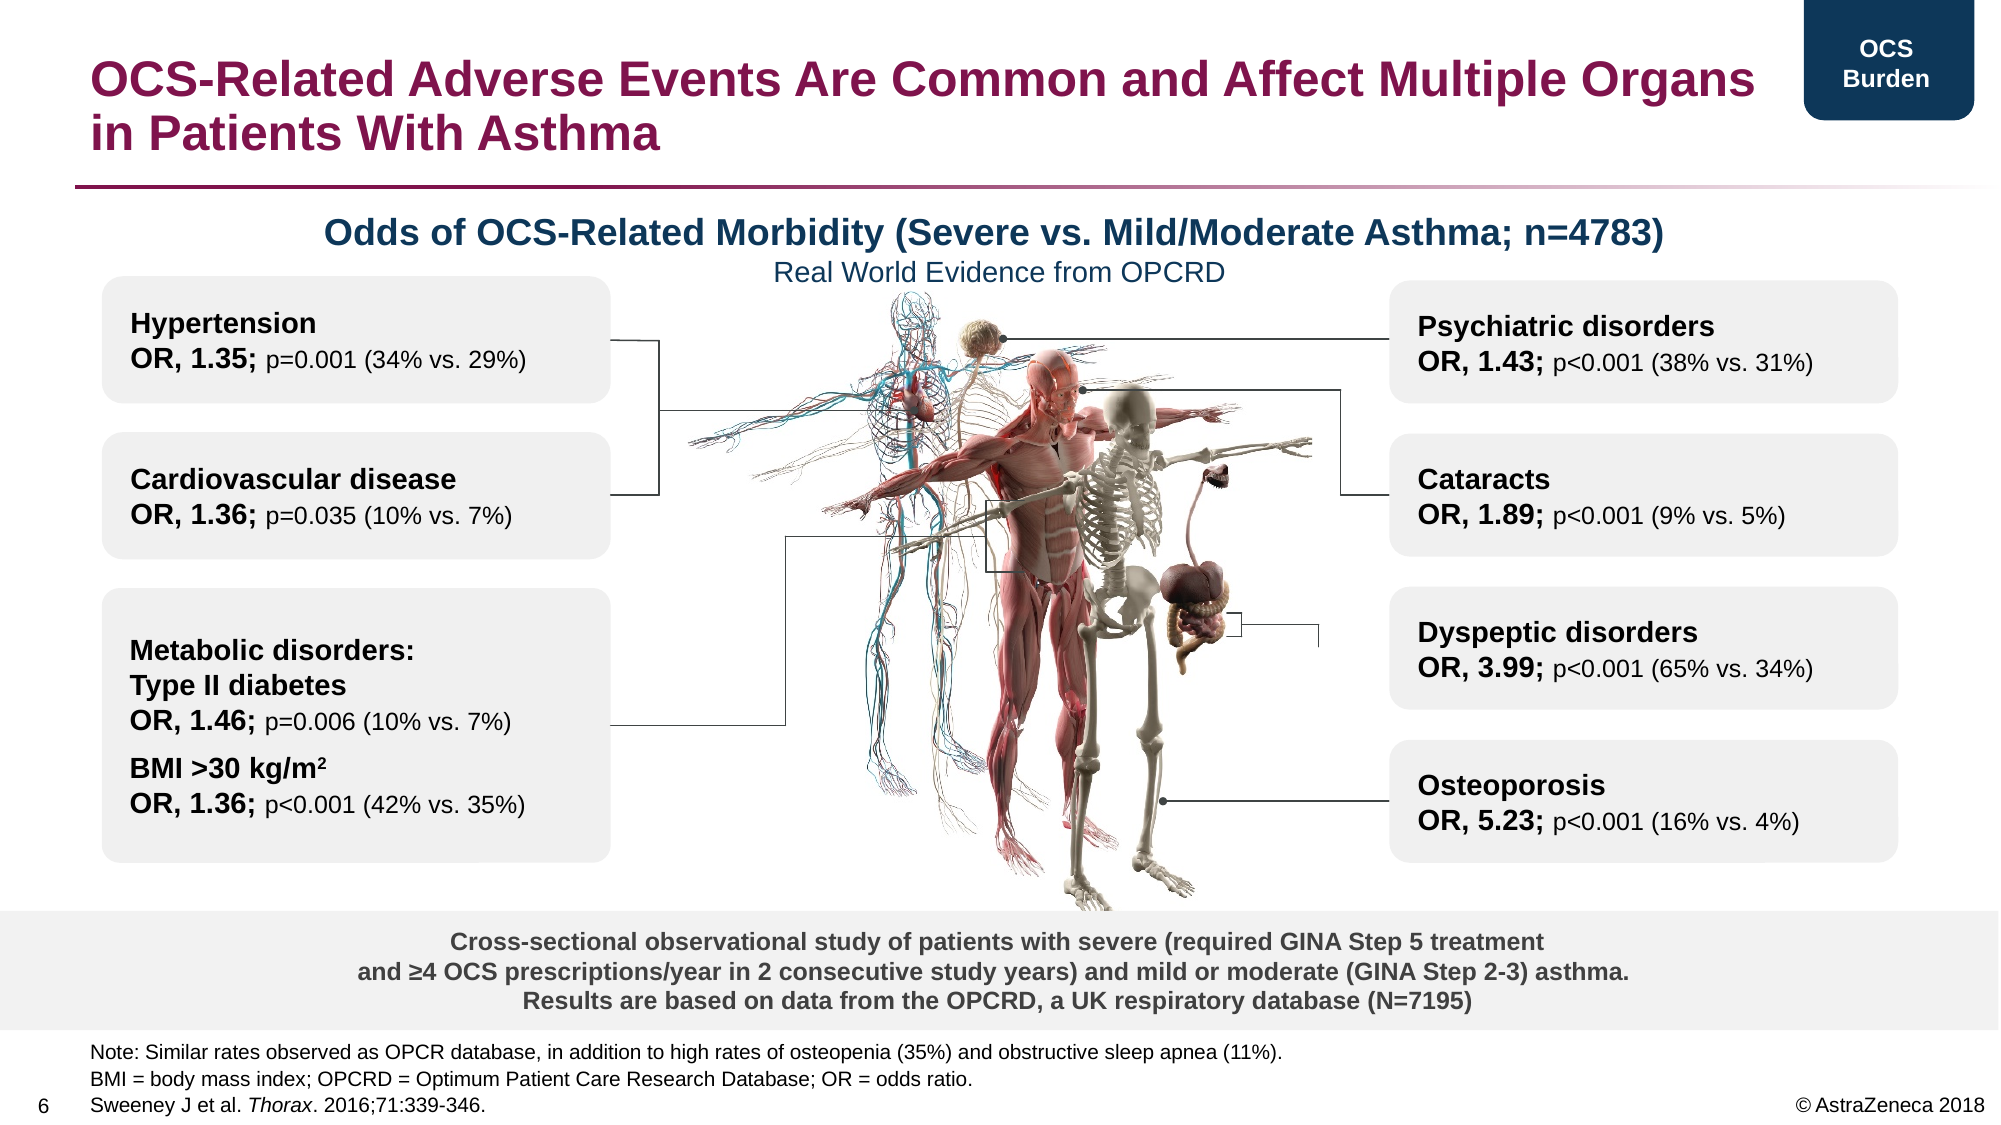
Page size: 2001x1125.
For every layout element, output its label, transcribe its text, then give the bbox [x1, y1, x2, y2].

list Note: Similar rates observed as OPCR database, in addition to high rates of osteopenia (35%) and obstructive sleep apnea (11%). BMI = body mass index; OPCRD = Optimum Patient Care Research Database; OR = odds ratio. Sweeney J et al. Thorax. 2016;71:339-346. [75, 1031, 1692, 1125]
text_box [1803, 0, 1975, 121]
slide_number 5 [0, 1081, 80, 1125]
title OCS-Related Adverse Events Are Common and Affect Multiple Organs in Patients With Asthma [75, 37, 1925, 169]
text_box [0, 200, 1999, 1031]
